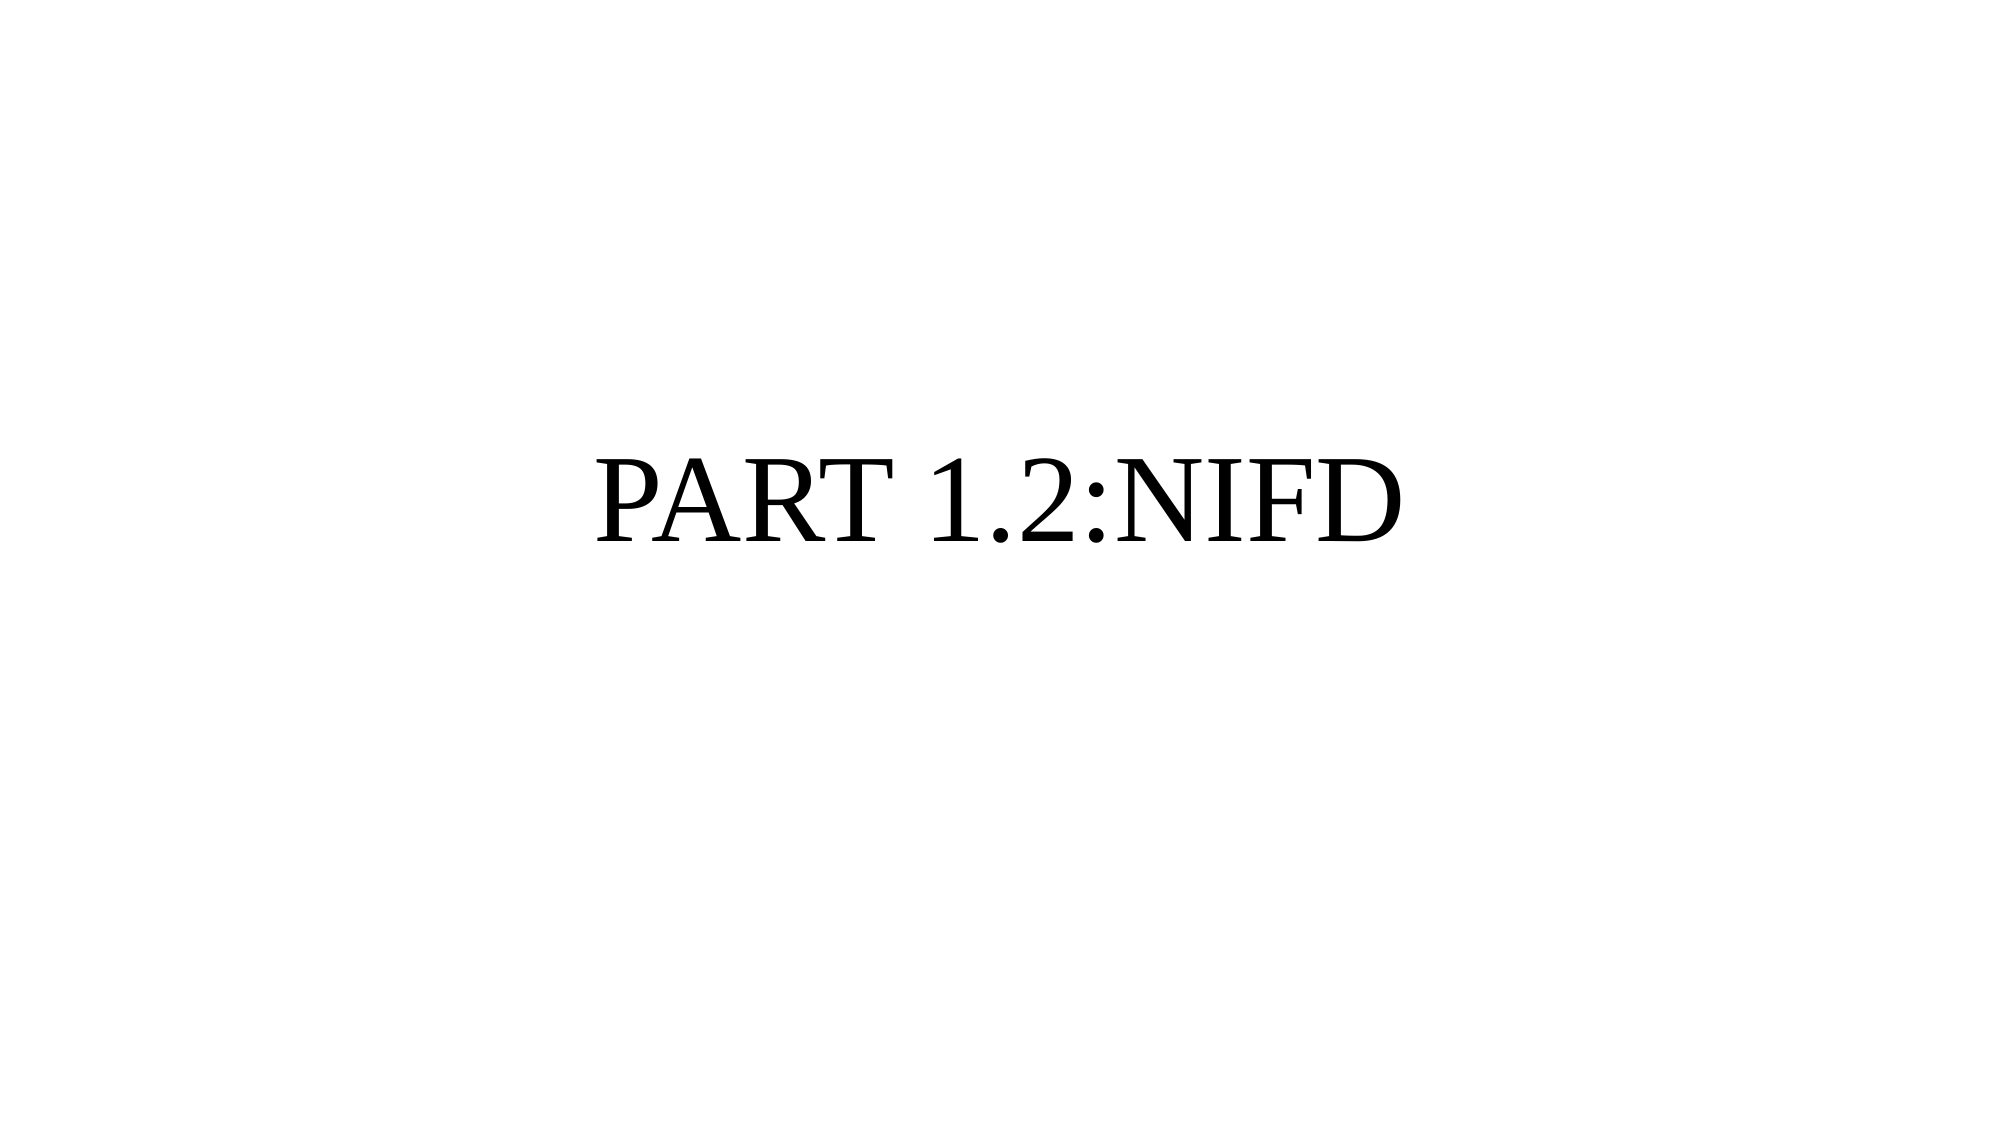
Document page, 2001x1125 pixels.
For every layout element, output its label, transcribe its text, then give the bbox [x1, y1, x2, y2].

title PART 1.2:NIFD [249, 184, 1750, 576]
